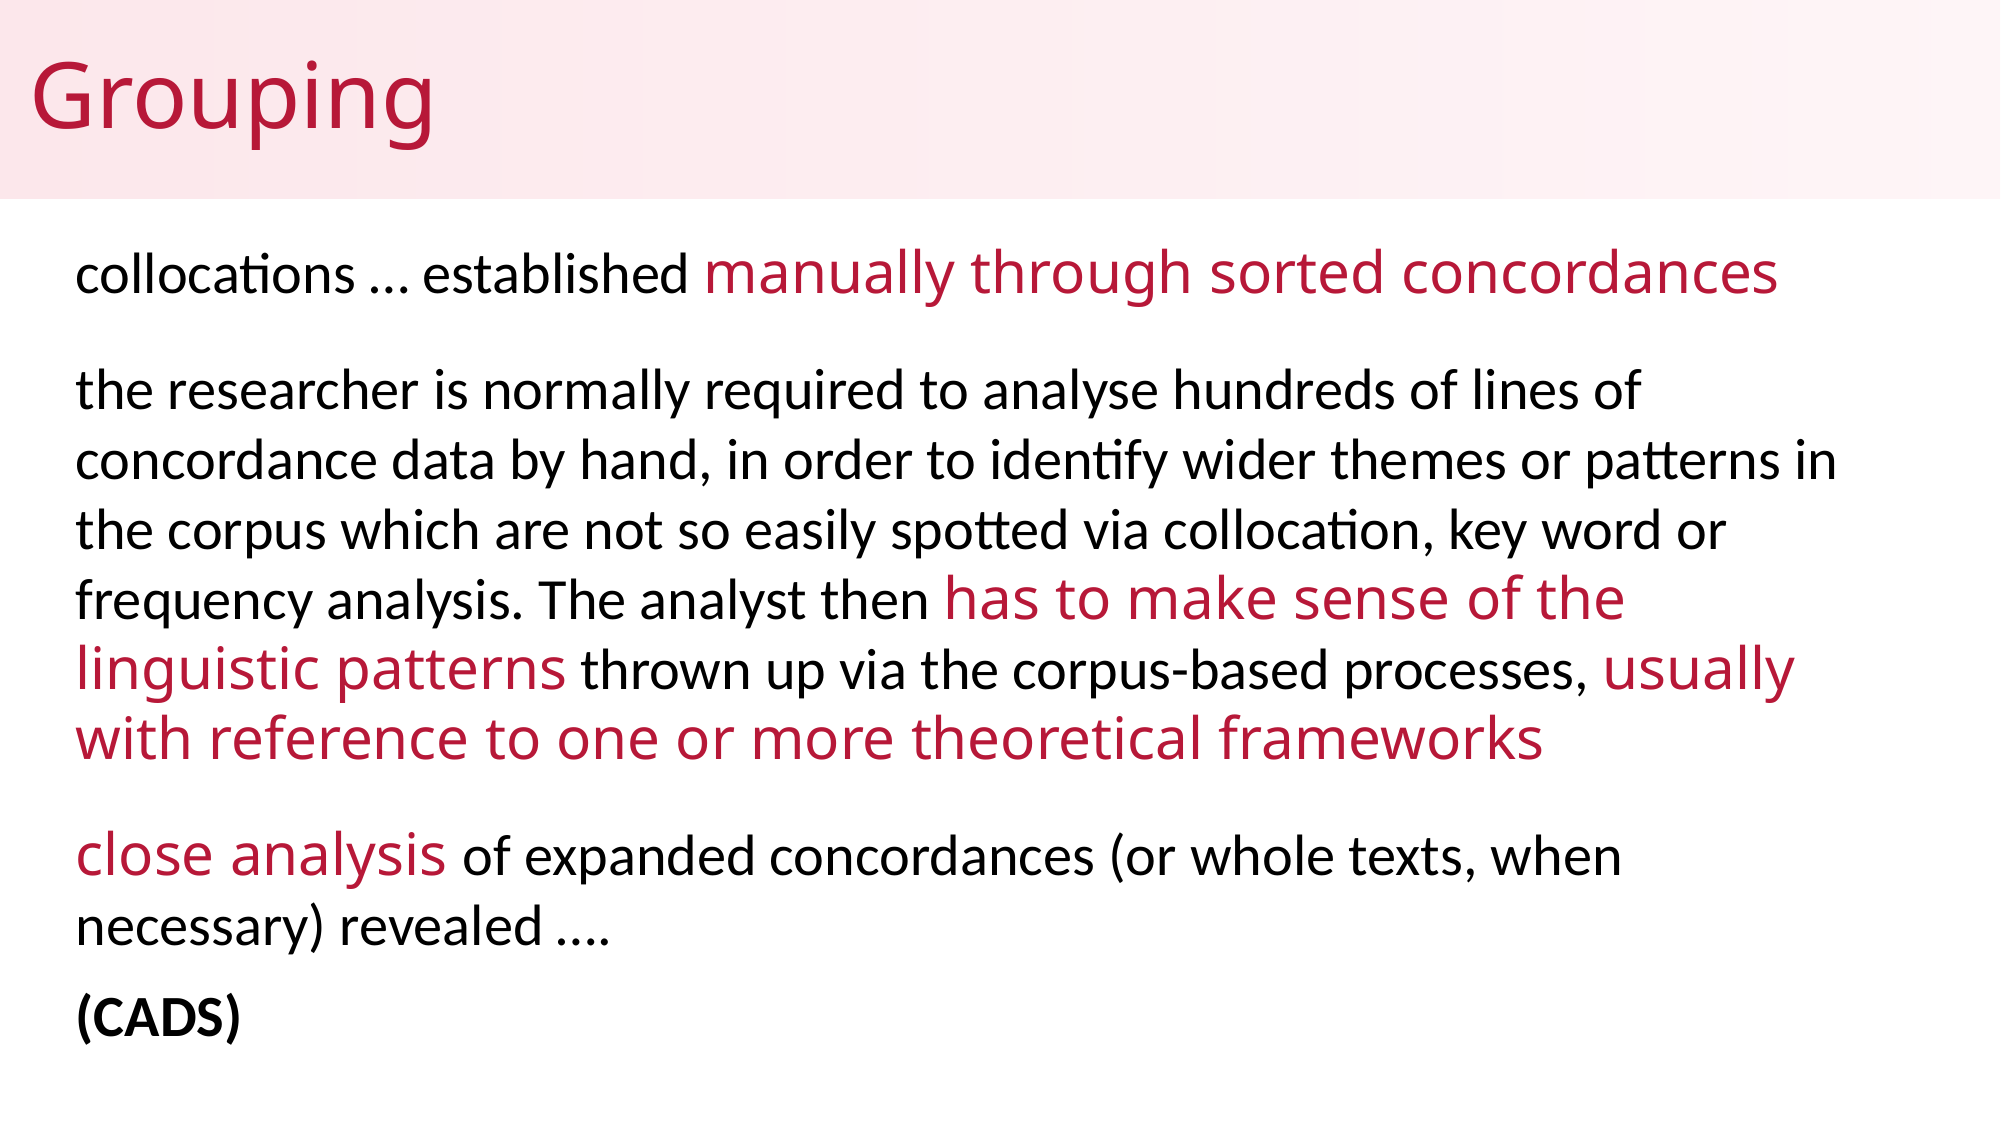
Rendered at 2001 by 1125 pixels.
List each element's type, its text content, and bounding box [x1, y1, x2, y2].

title Grouping [0, 0, 1863, 199]
list collocations … established manually through sorted concordances the researcher is normally required to analyse hundreds of lines of concordance data by hand, in order to identify wider themes or patterns in the corpus which are not so easily spotted via collocation, key word or frequency analysis. The analyst then has to make sense of the linguistic patterns thrown up via the corpus-based processes, usually with reference to one or more theoretical frameworks close analysis of expanded concordances (or whole texts, when necessary) revealed …. (CADS) [60, 227, 1875, 1080]
